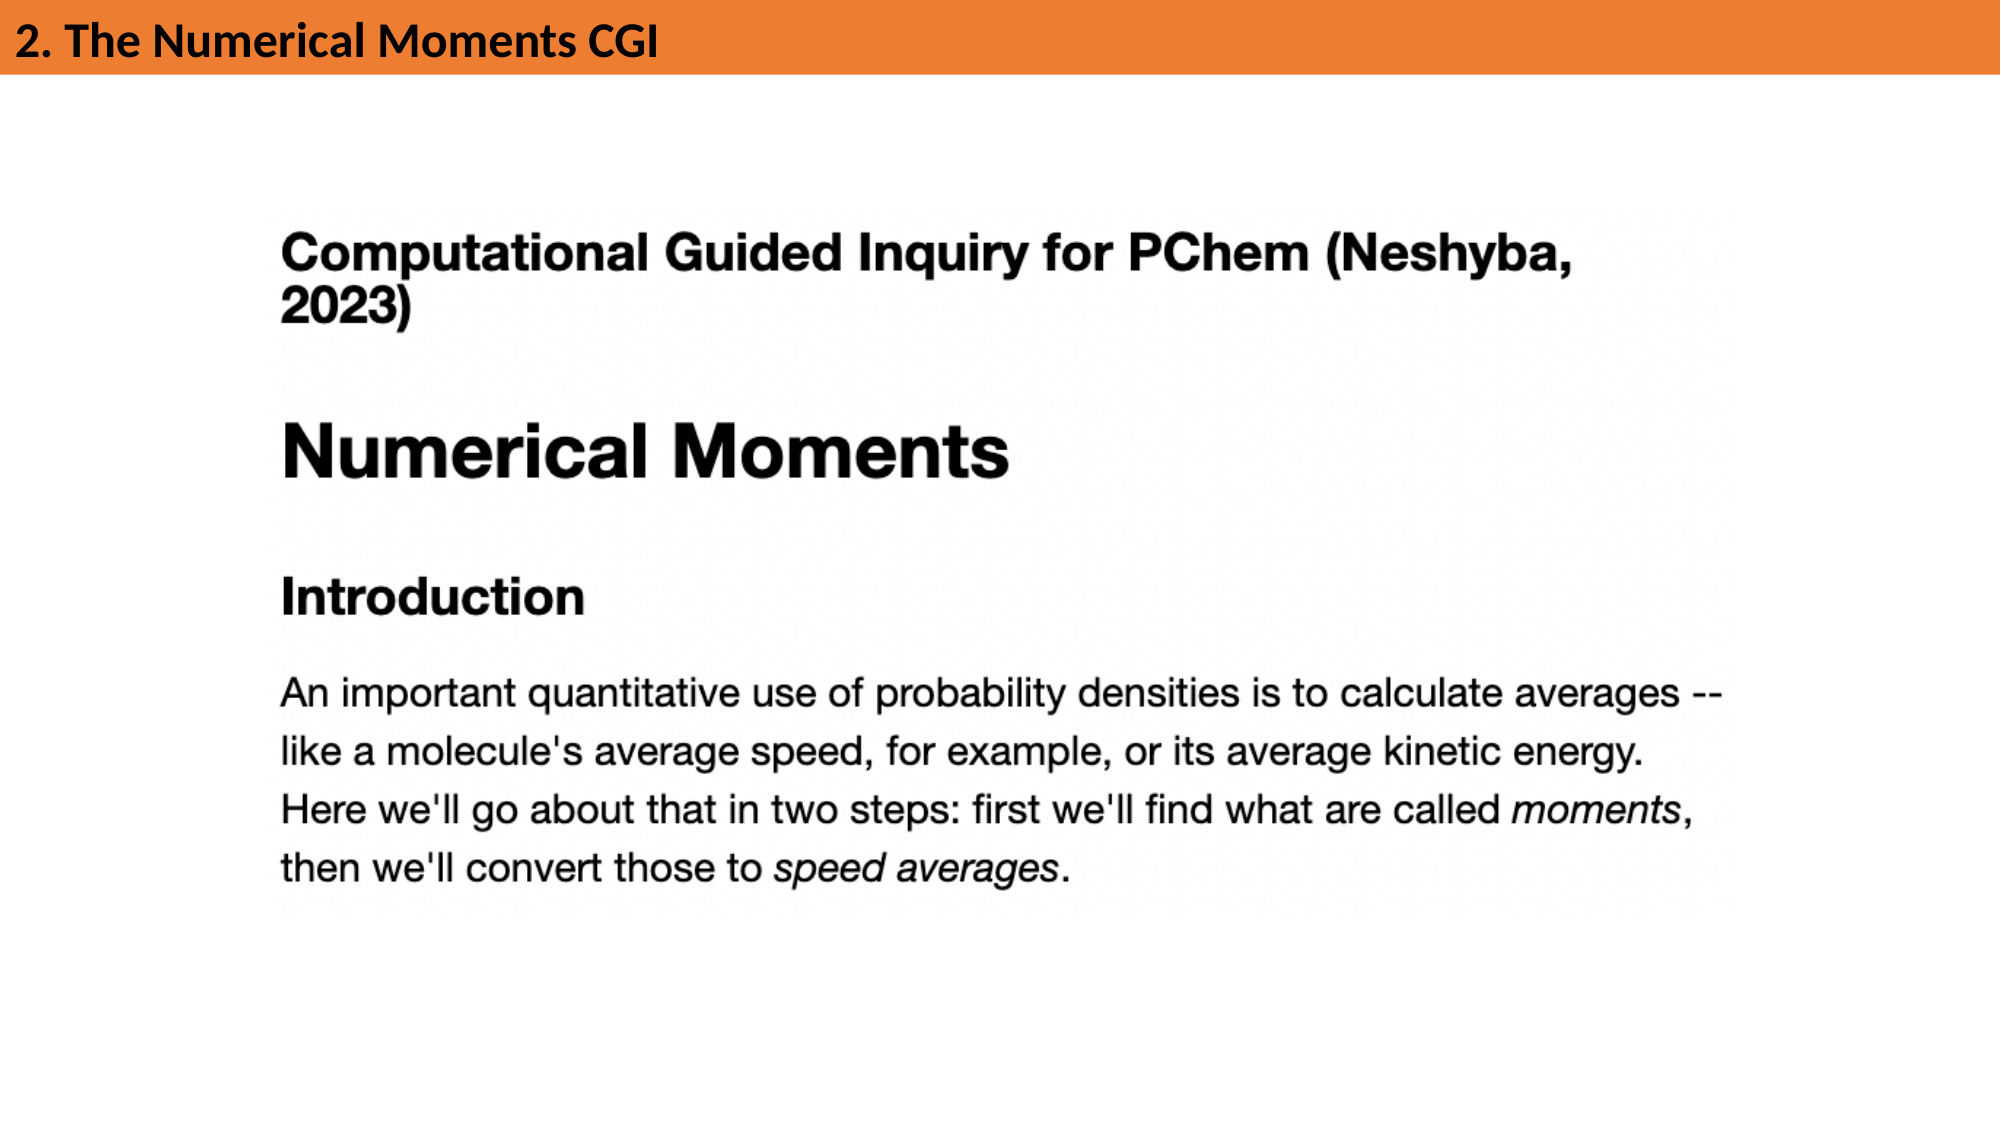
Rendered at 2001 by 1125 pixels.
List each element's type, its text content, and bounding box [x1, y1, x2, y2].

picture [268, 208, 1732, 917]
text_box 2. The Numerical Moments CGI [0, 0, 2000, 75]
